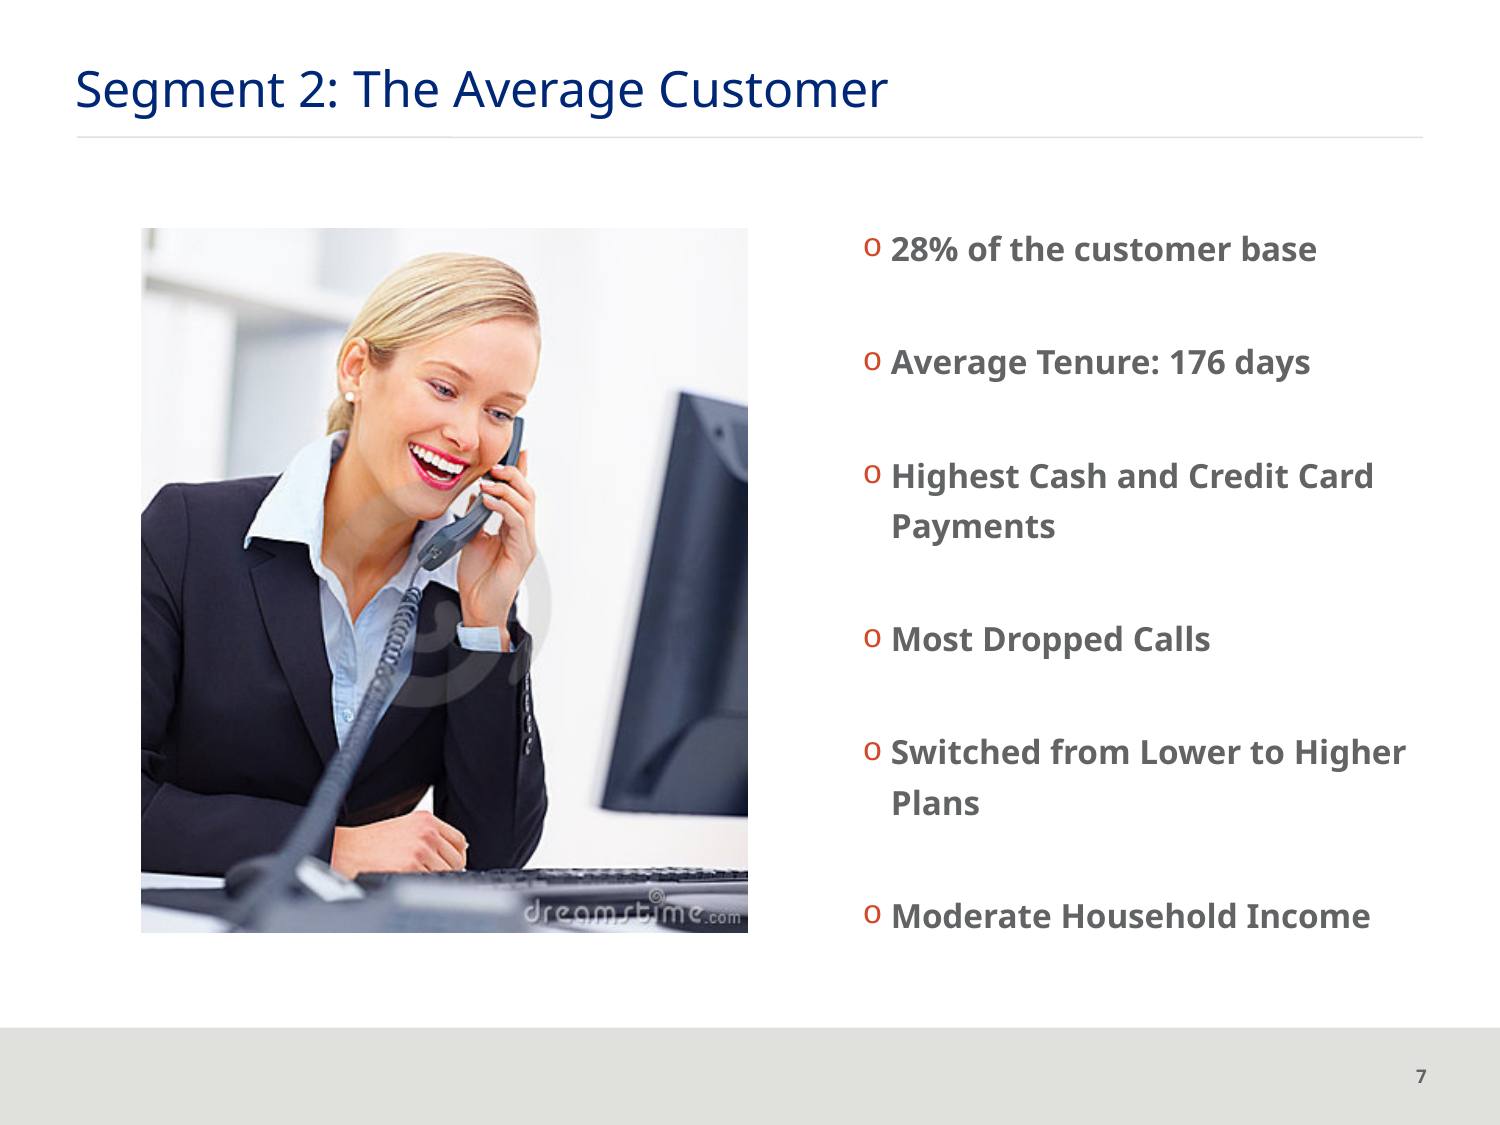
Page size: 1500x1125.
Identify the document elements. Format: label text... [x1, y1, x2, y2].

picture [140, 228, 748, 933]
title Segment 2: The Average Customer [74, 57, 1424, 162]
list 28% of the customer base Average Tenure: 176 days Highest Cash and Credit Card Payments Most Dropped Calls Switched from Lower to Higher Plans Moderate Household Income [862, 160, 1476, 1001]
